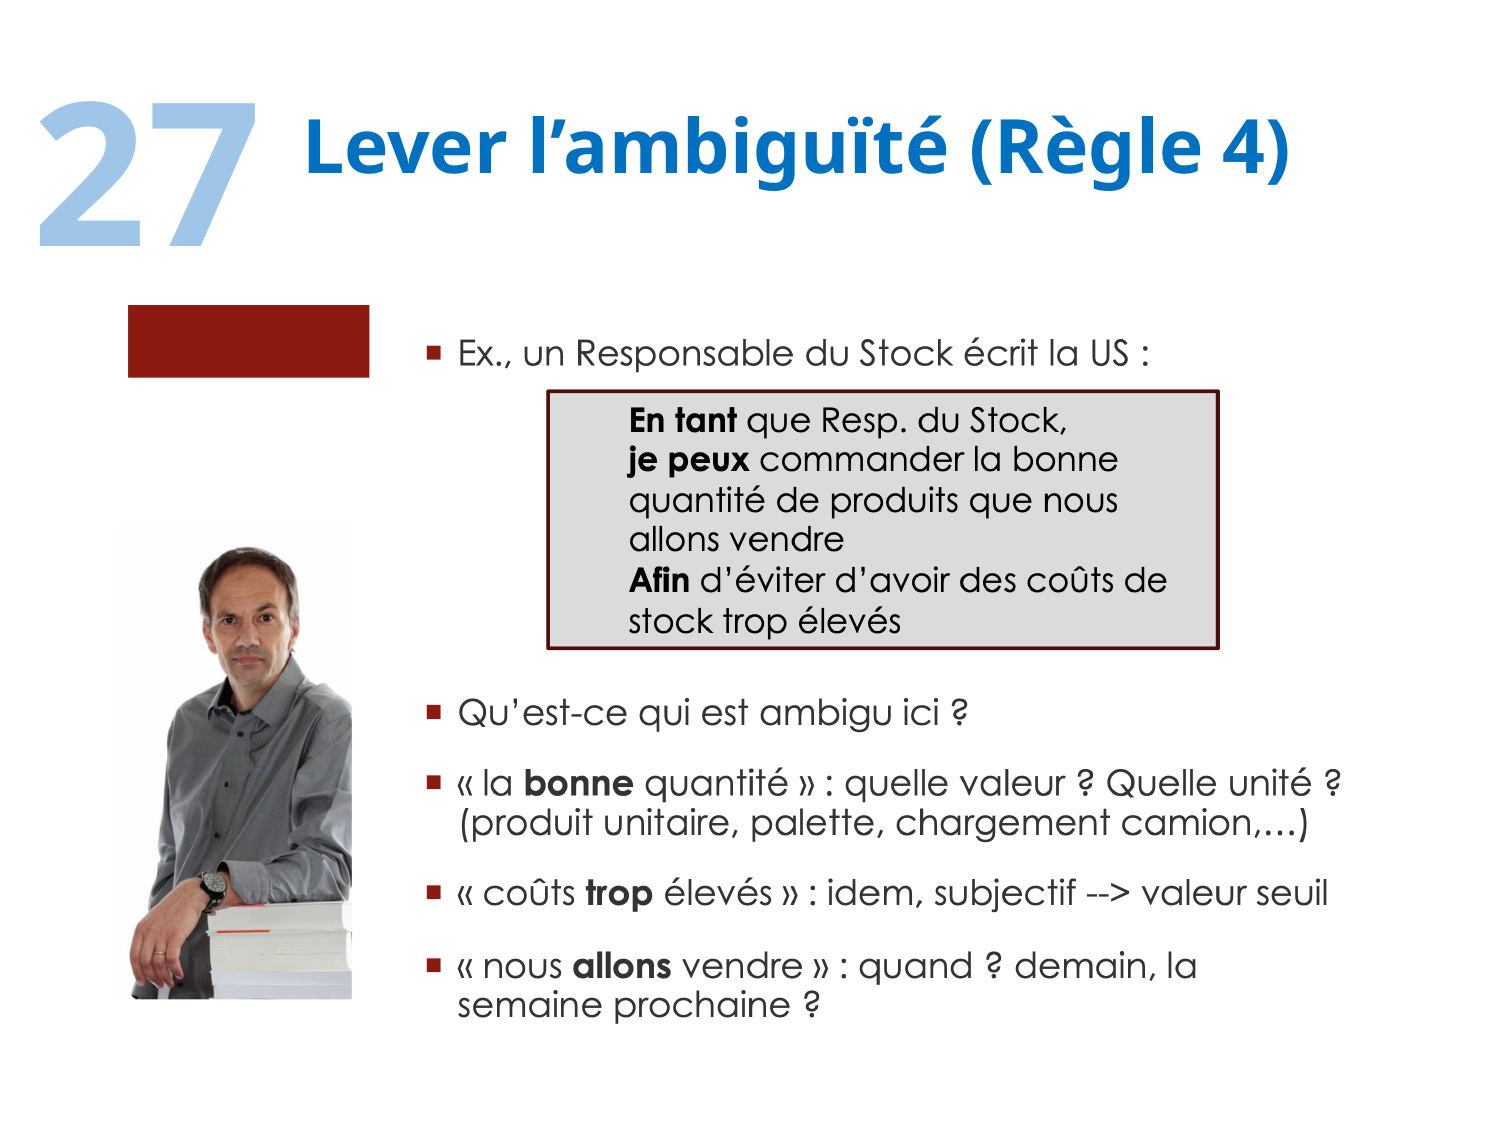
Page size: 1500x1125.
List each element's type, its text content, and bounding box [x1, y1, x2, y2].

picture [112, 305, 1388, 1037]
text_box Lever l’ambiguïté (Règle 4) [287, 90, 1435, 196]
slide_number 27 [17, 31, 315, 306]
